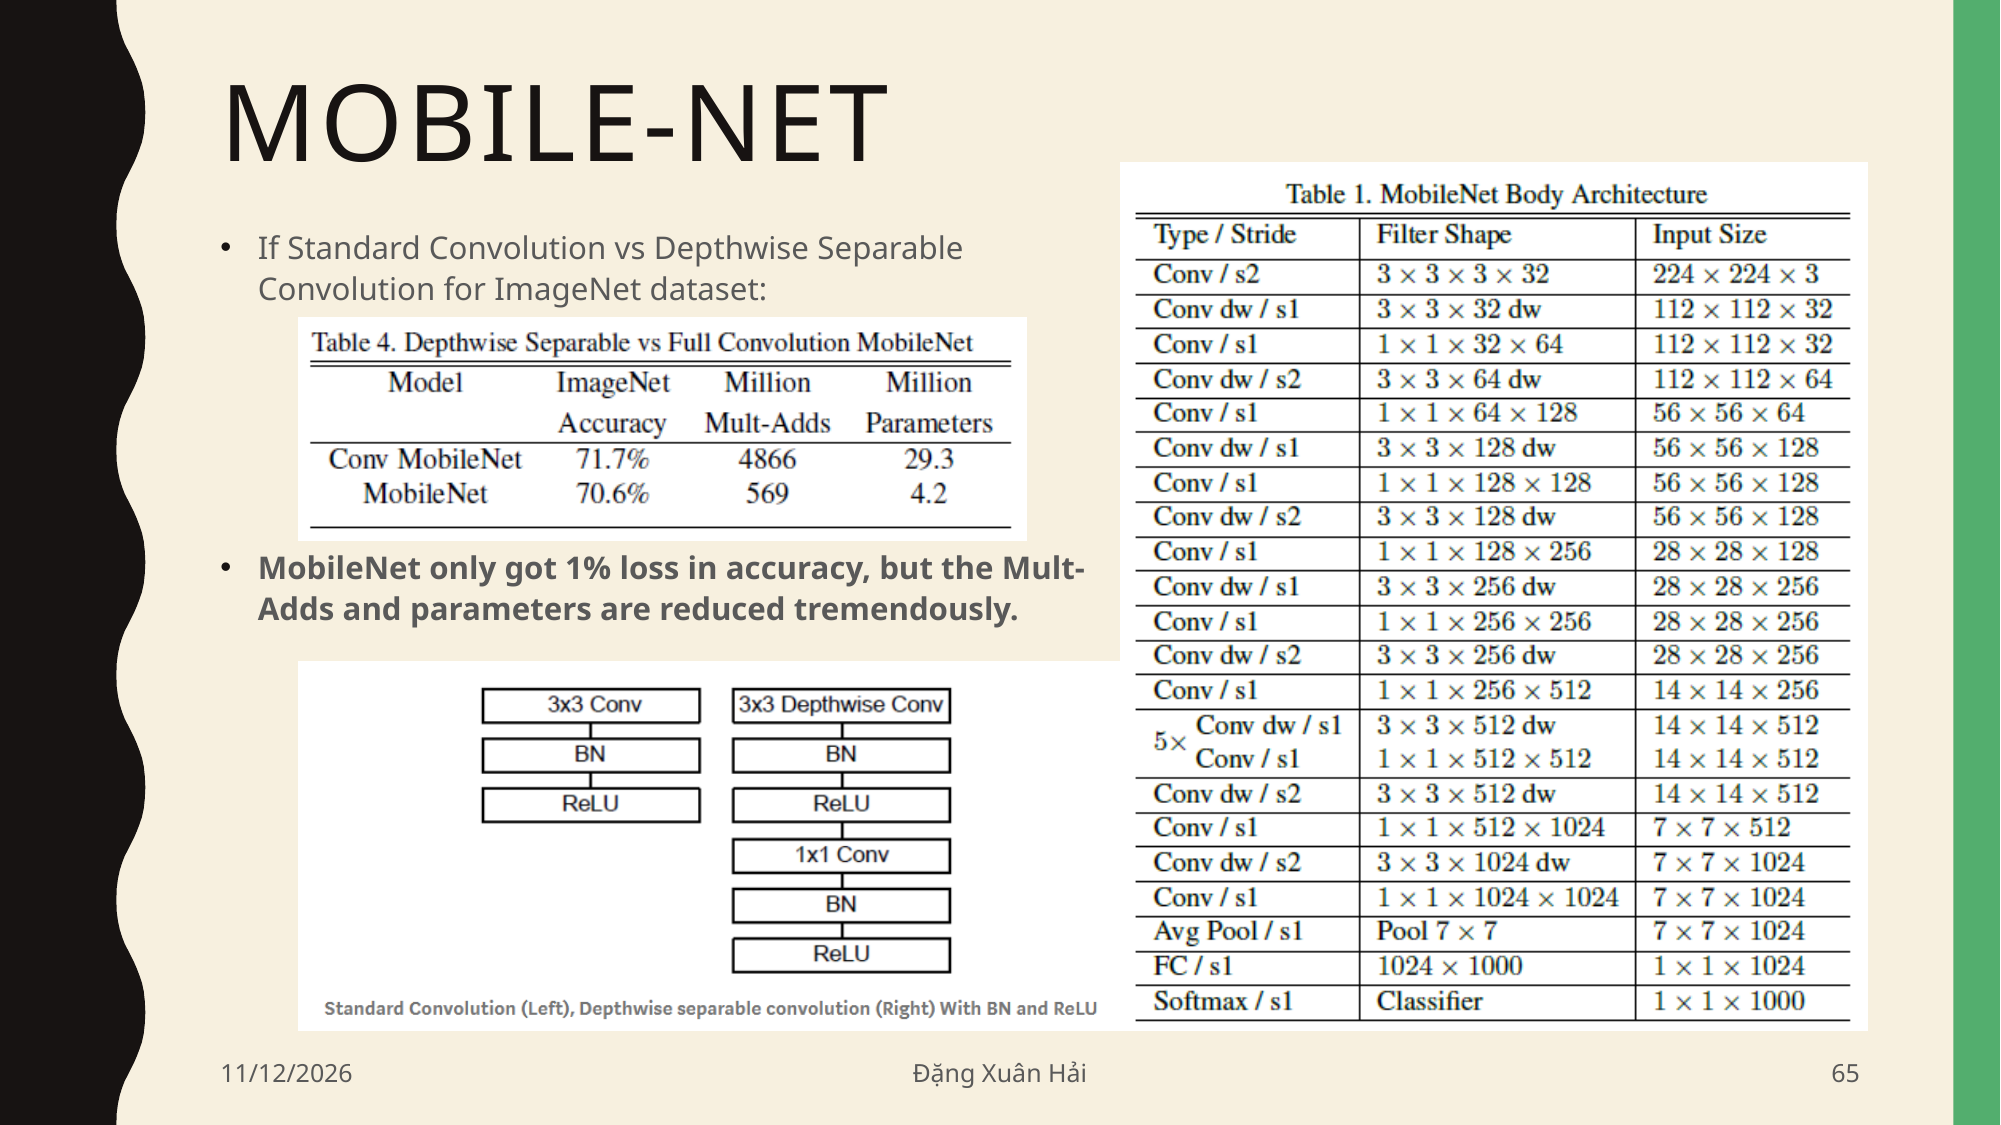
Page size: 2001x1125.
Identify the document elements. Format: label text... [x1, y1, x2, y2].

text_box [205, 364, 298, 847]
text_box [298, 162, 1868, 1031]
slide_number 65 [1412, 1045, 1875, 1103]
footer Đặng Xuân Hải [662, 1045, 1338, 1103]
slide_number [205, 1045, 588, 1103]
list If Standard Convolution vs Depthwise Separable Convolution for ImageNet dataset: MobileNet only got 1% loss in accuracy, but the Mult-Adds and parameters are reduced tremendously. [205, 217, 298, 364]
picture [298, 317, 1027, 541]
title Mobile-net [205, 62, 1875, 213]
